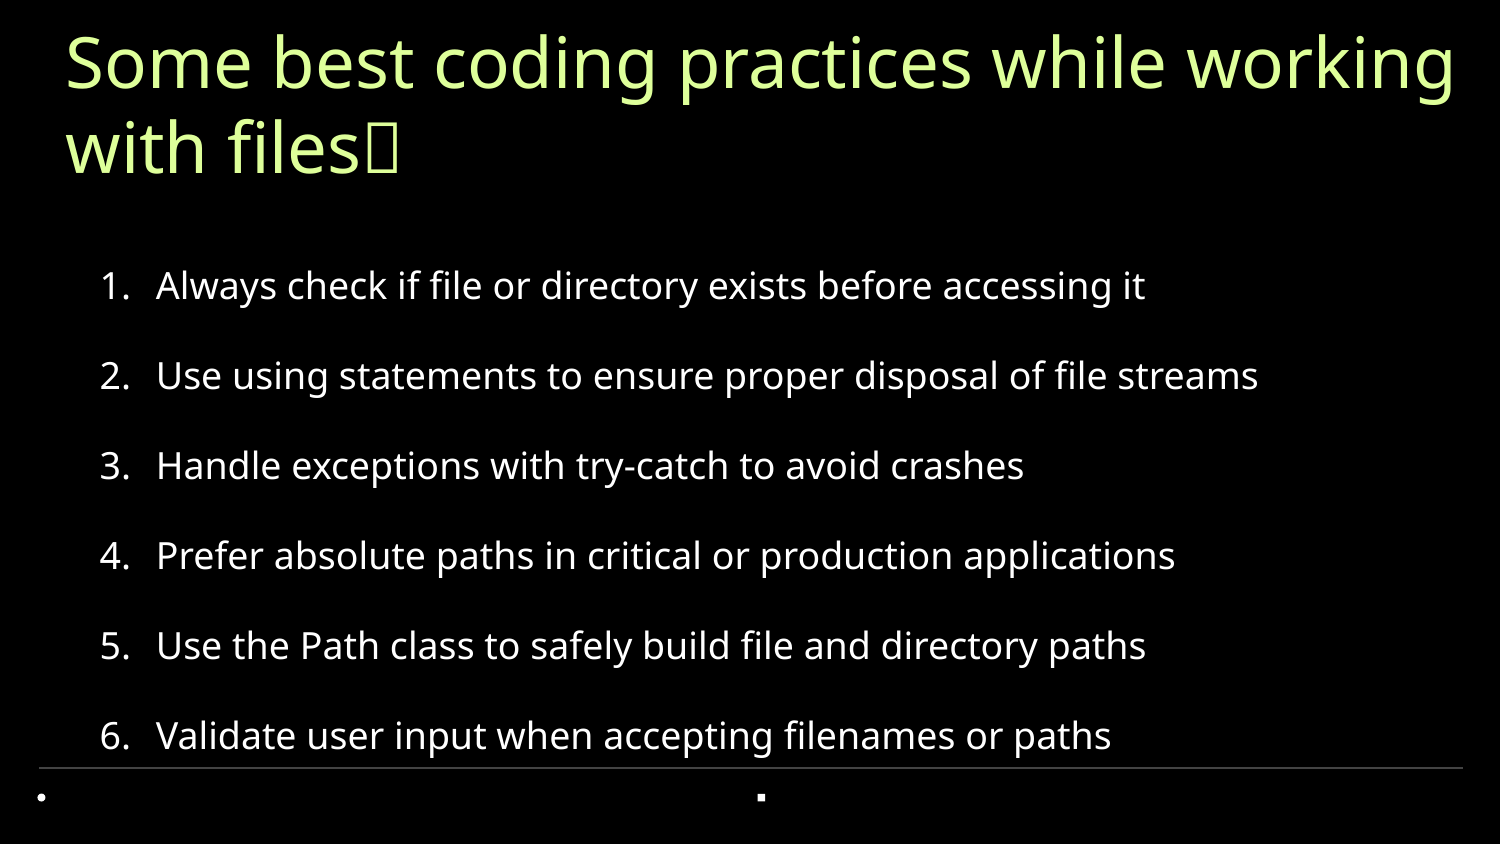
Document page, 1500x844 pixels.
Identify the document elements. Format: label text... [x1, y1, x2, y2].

text_box Always check if file or directory exists before accessing it Use using statements to ensure proper disposal of file streams Handle exceptions with try-catch to avoid crashes Prefer absolute paths in critical or production applications Use the Path class to safely build file and directory paths Validate user input when accepting filenames or paths [65, 247, 1407, 831]
title Some best coding practices while working with files✅ [65, 37, 1477, 188]
